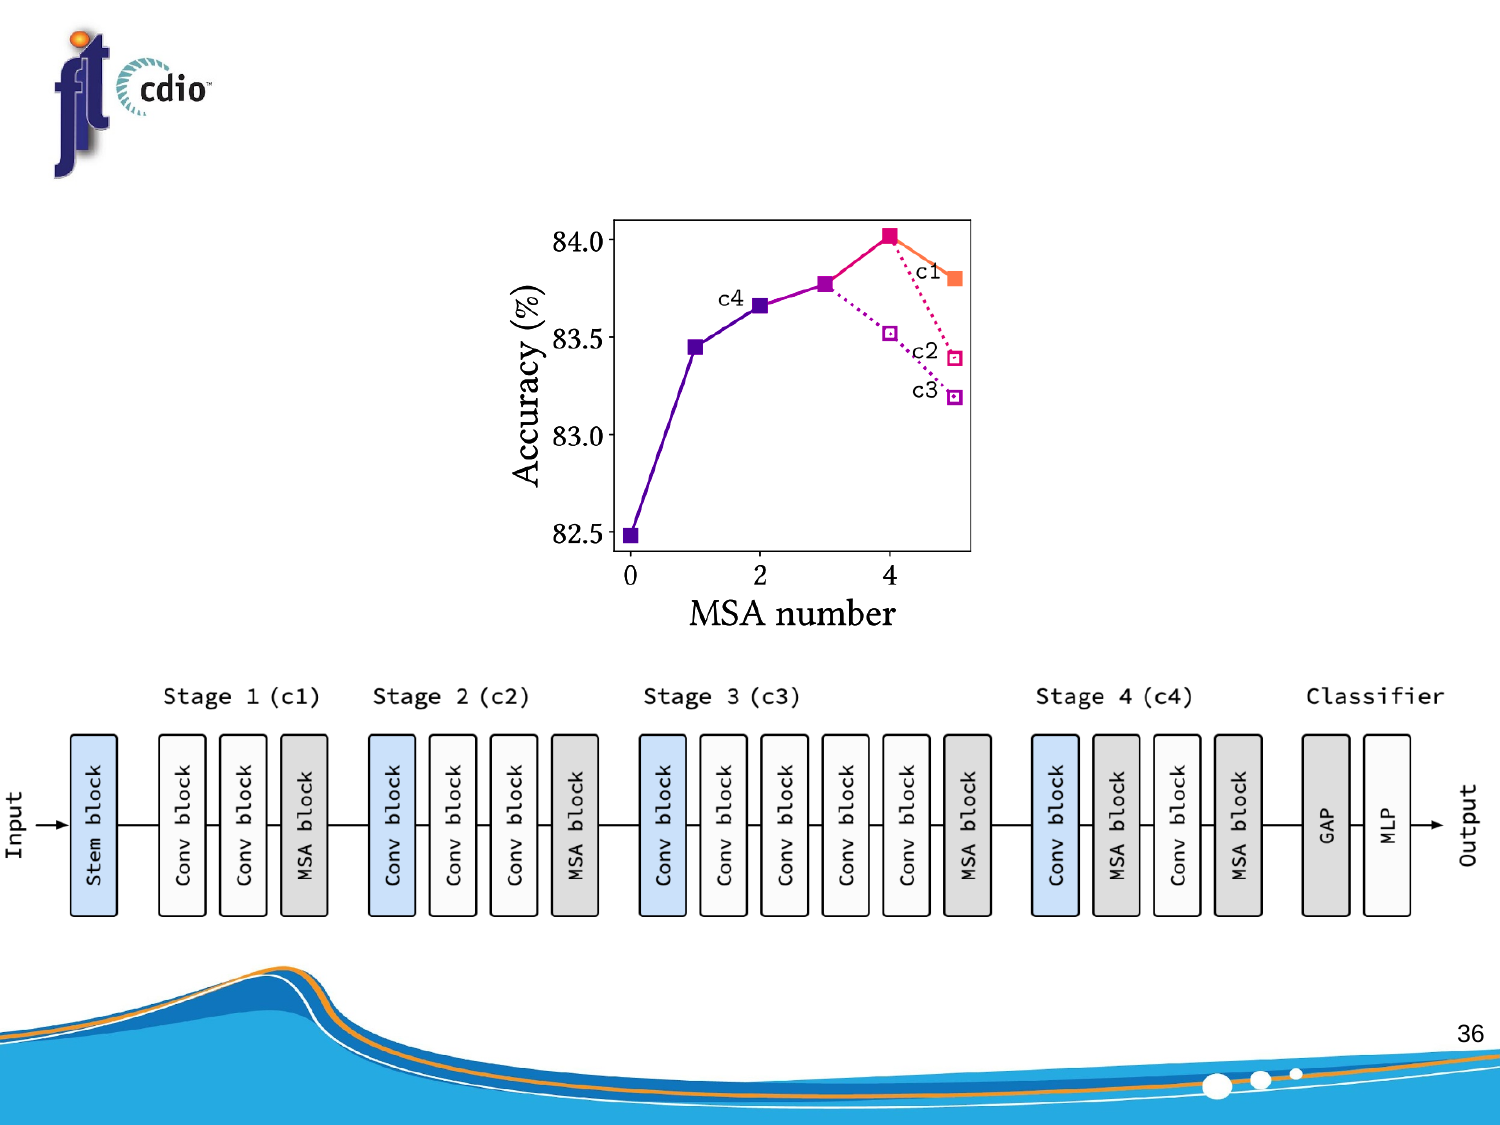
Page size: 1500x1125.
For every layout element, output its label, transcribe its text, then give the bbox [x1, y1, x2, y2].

slide_number ‹#› [1149, 1002, 1500, 1063]
picture [0, 0, 1500, 1125]
